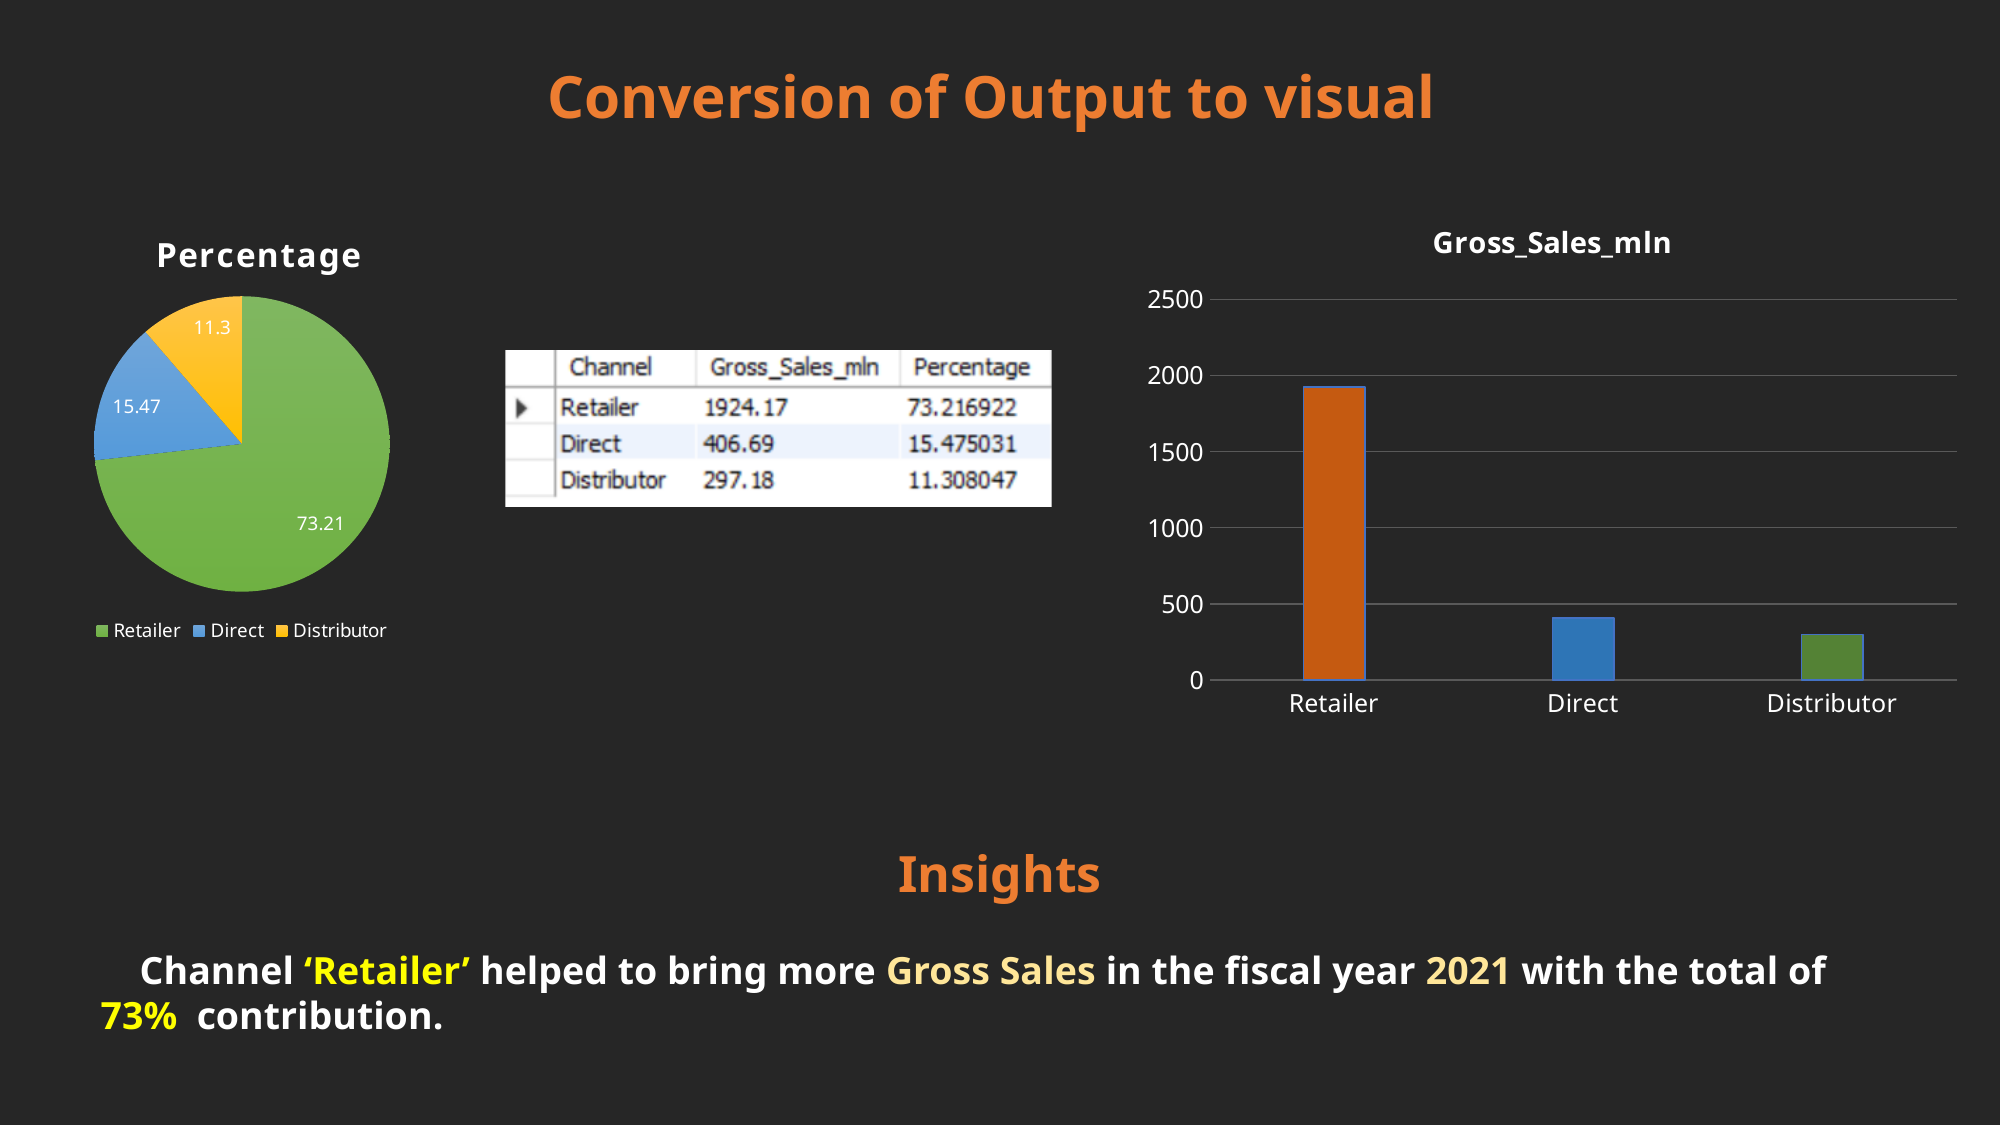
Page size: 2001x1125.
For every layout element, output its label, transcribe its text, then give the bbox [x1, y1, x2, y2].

chart [0, 206, 531, 650]
chart [1130, 194, 1974, 732]
picture [531, 350, 1052, 507]
text_box Conversion of Output to visual [137, 53, 1846, 138]
text_box Insights Channel ‘Retailer’ helped to bring more Gross Sales in the fiscal year 2021 with the total of 73% contribution. [85, 834, 1915, 1045]
